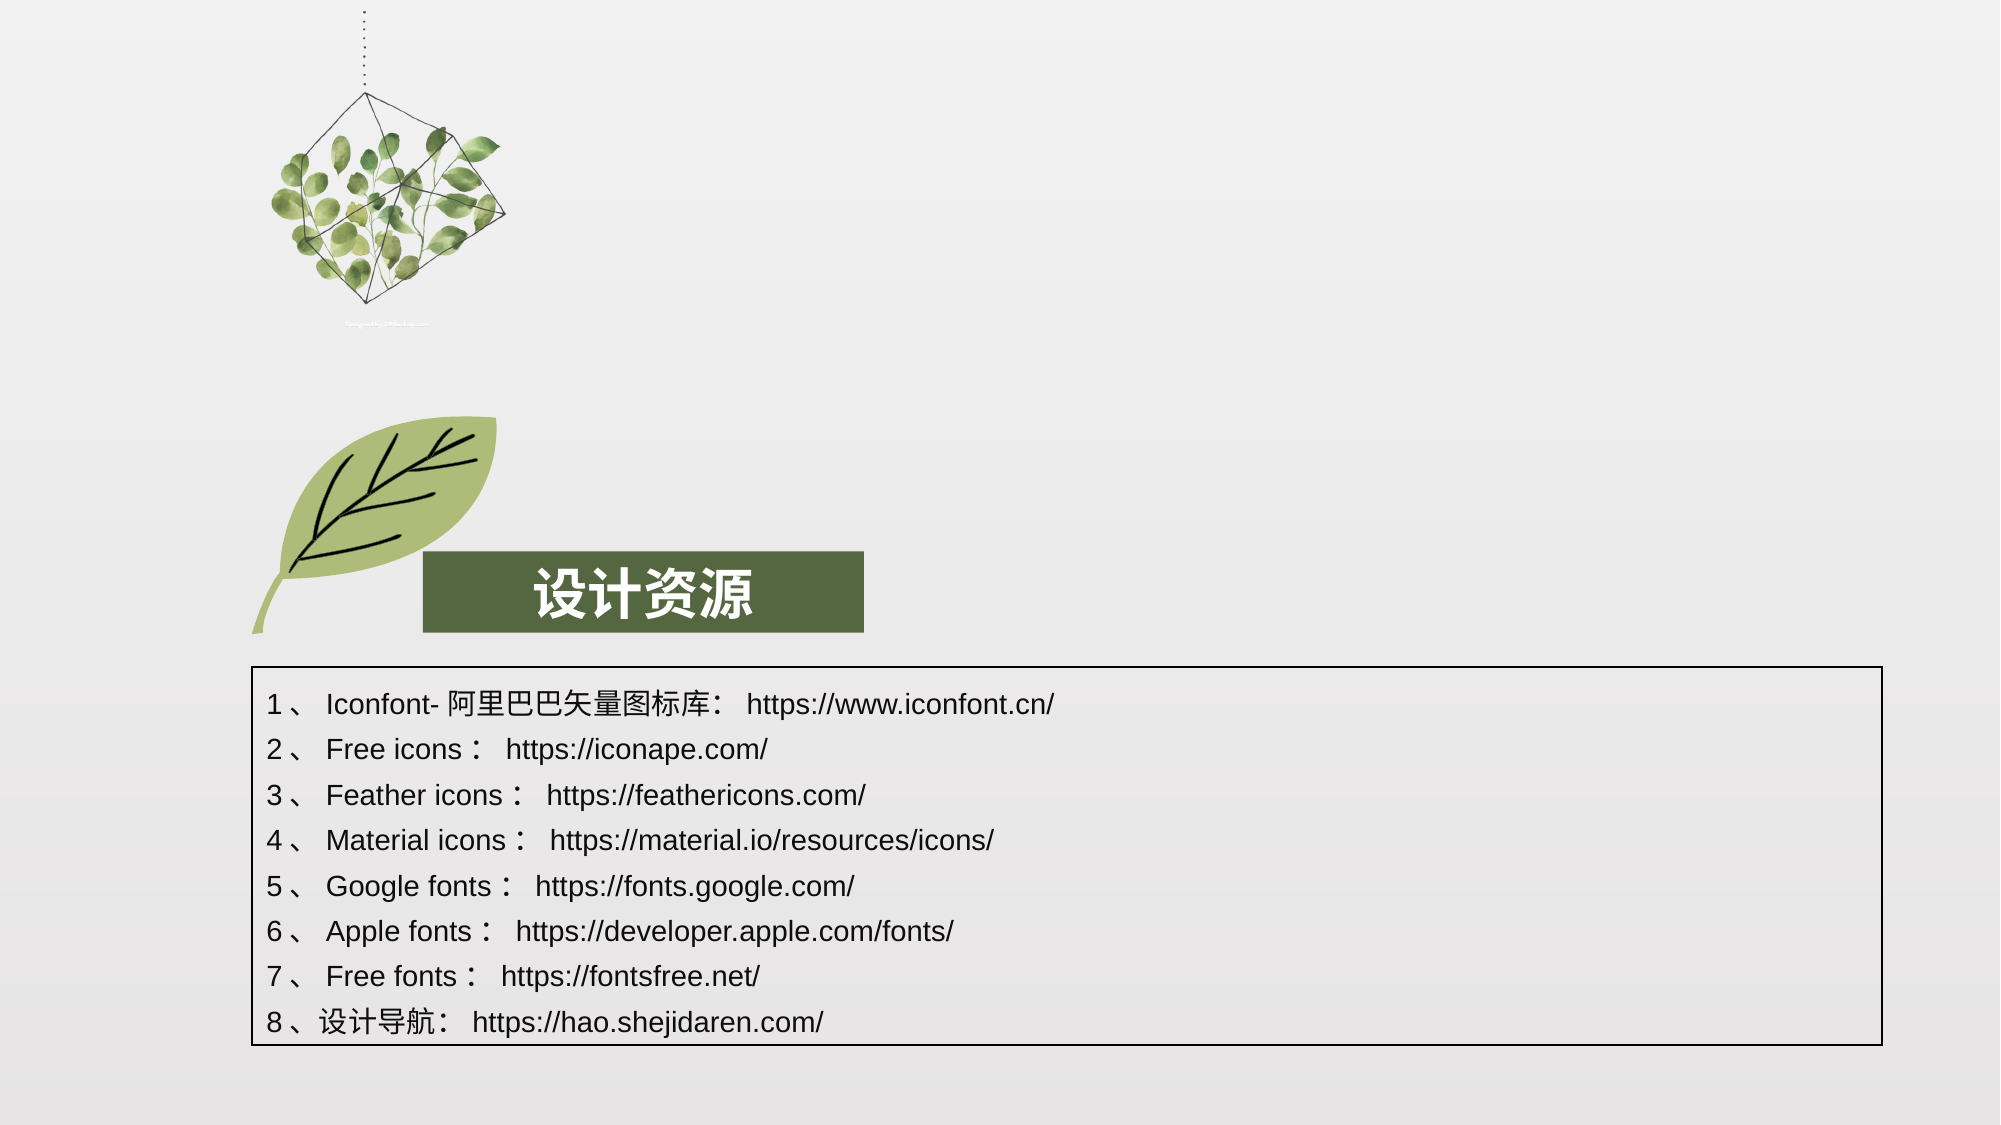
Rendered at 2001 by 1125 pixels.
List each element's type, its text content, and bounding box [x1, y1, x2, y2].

text_box [250, 521, 354, 636]
text_box [385, 415, 498, 499]
picture [235, 0, 539, 362]
text_box 设计资源 [422, 551, 864, 633]
text_box 1、Iconfont-阿里巴巴矢量图标库：https://www.iconfont.cn/ 2、Free icons：https://iconape.com/ 3、Feather icons：https://feathericons.com/ 4、Material icons：https://material.io/resources/icons/ 5、Google fonts：https://fonts.google.com/ 6、Apple fonts：https://developer.apple.com/fonts/ 7、Free fonts：https://fontsfree.net/ 8、设计导航：https://hao.shejidaren.com/ [251, 666, 1883, 1046]
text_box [288, 427, 478, 573]
